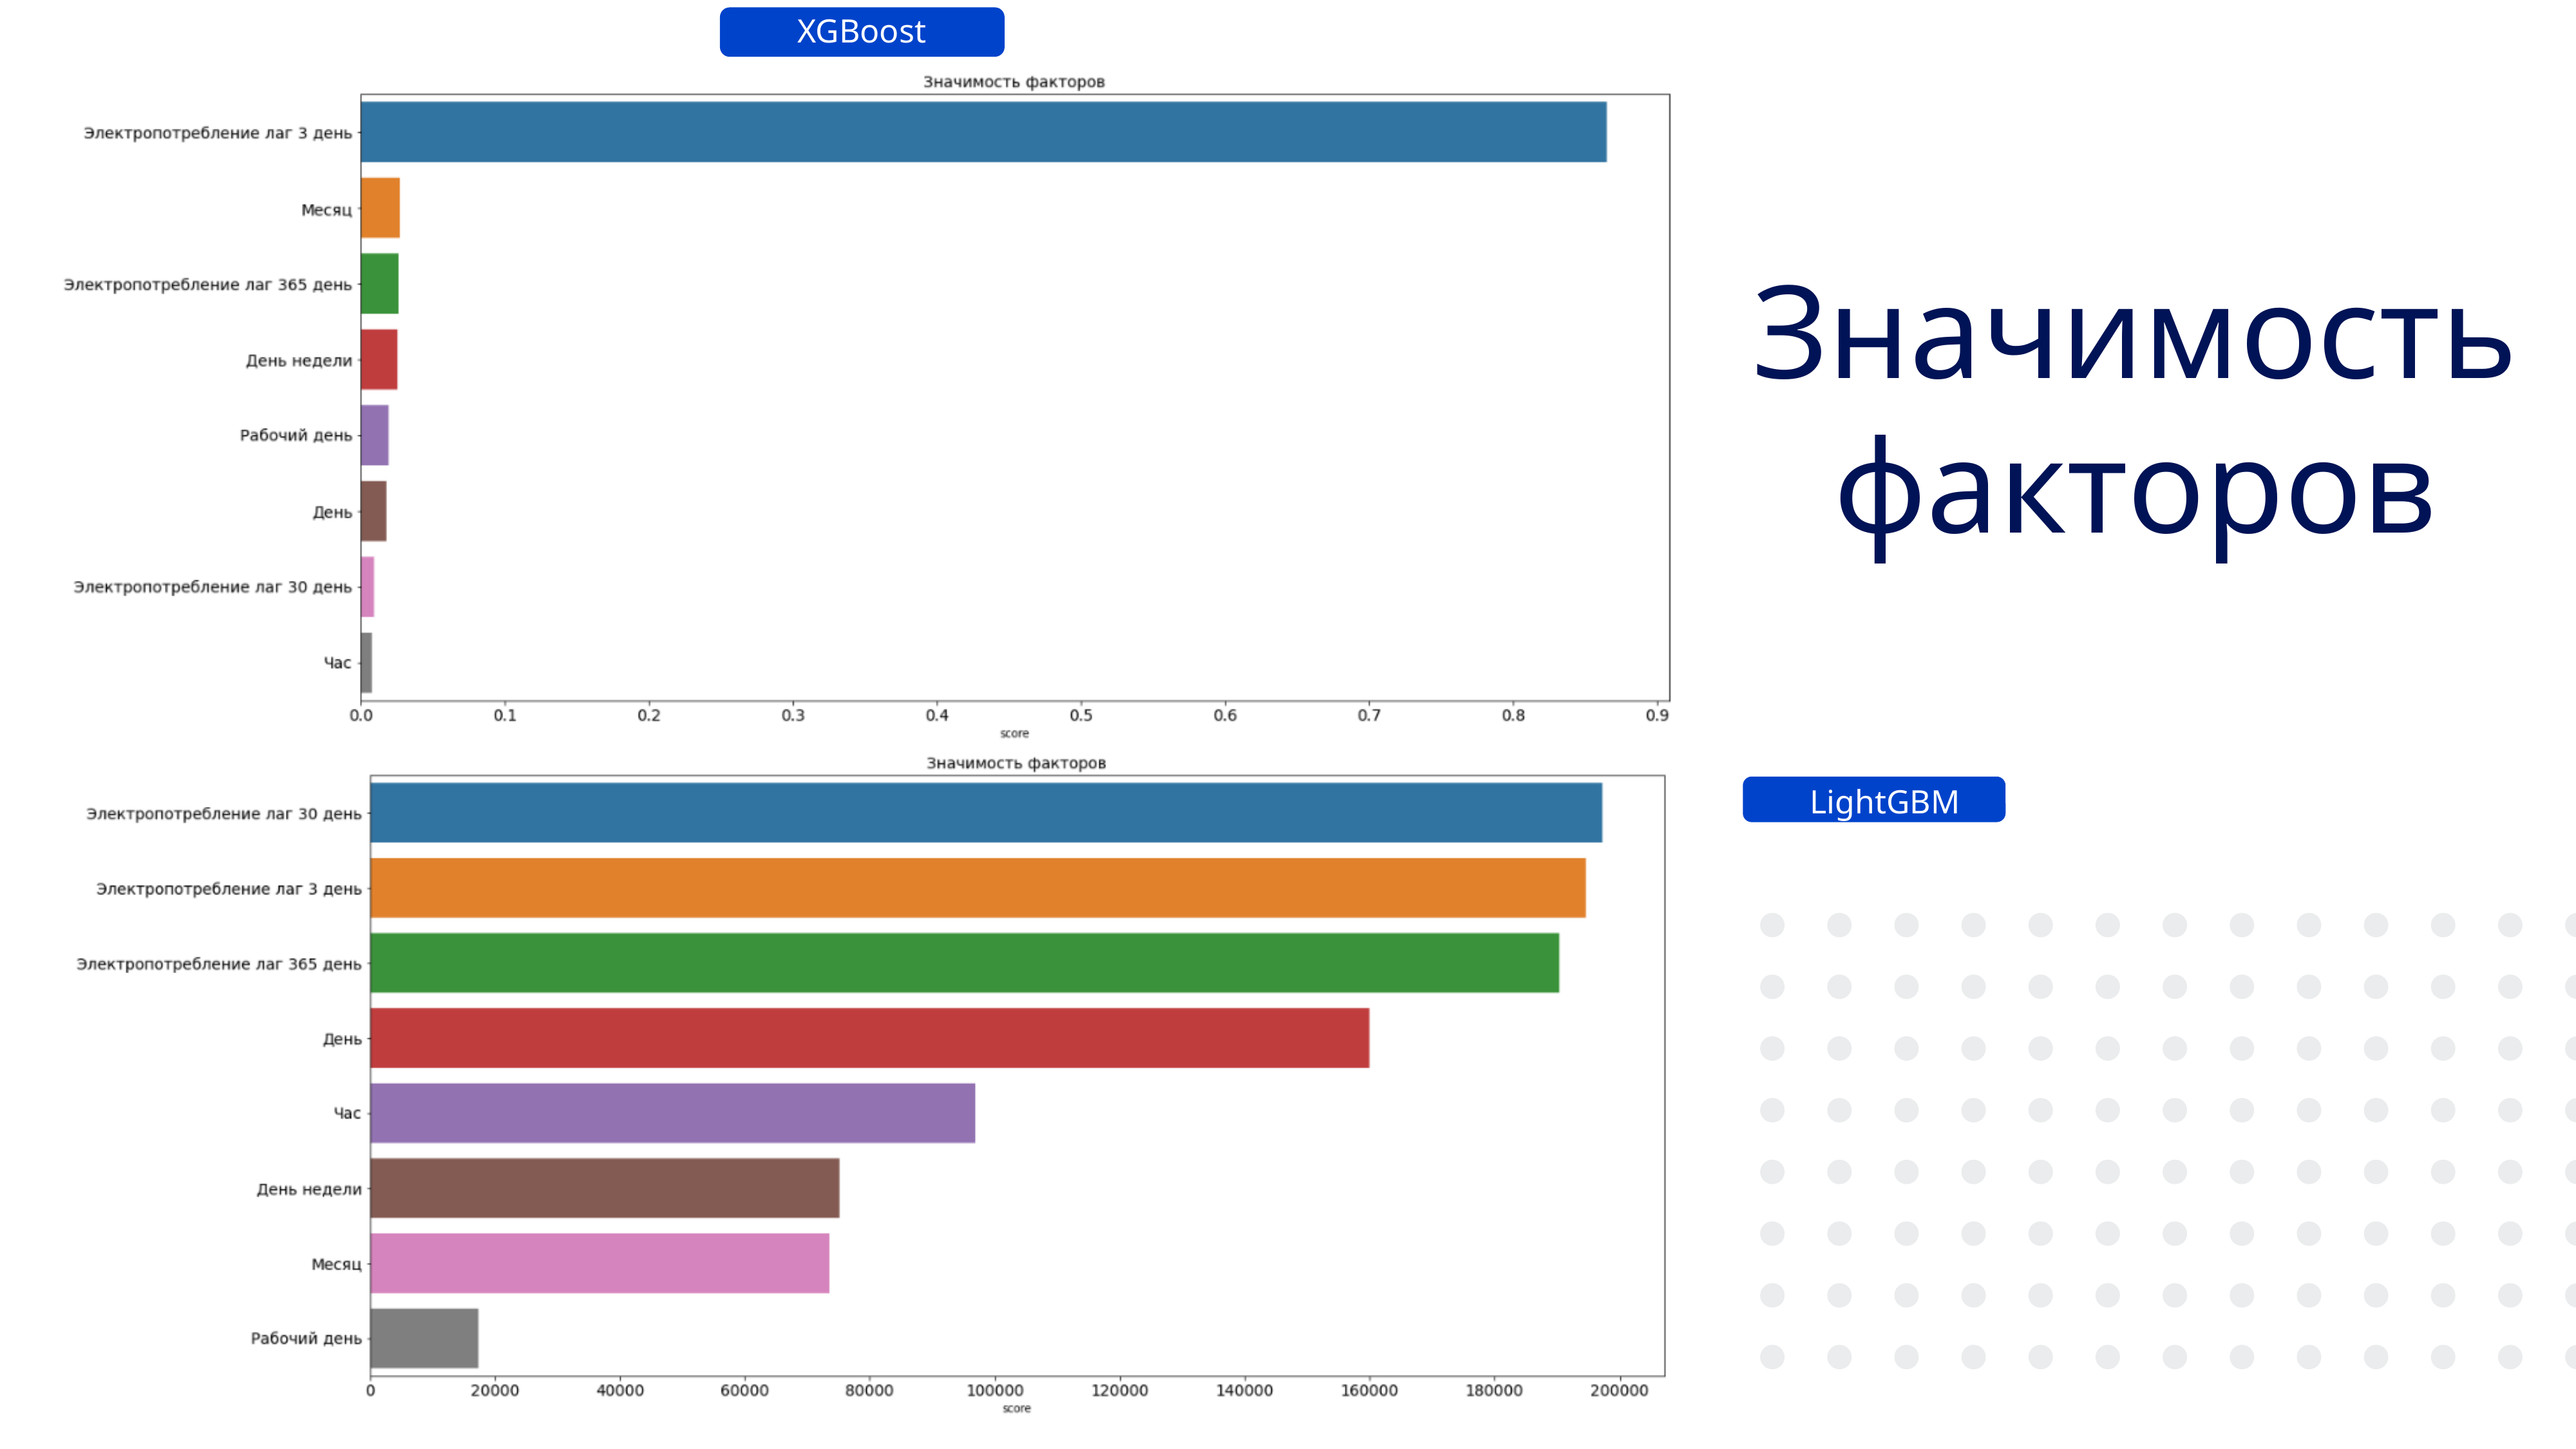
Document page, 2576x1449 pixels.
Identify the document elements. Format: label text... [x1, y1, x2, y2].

text_box [2363, 974, 2389, 999]
text_box [2163, 1345, 2188, 1370]
text_box [1961, 1097, 1986, 1122]
text_box [2163, 1283, 2188, 1308]
text_box [2430, 1159, 2456, 1184]
text_box [2028, 913, 2053, 938]
text_box [1894, 913, 1919, 938]
text_box [2163, 1097, 2188, 1122]
text_box [2497, 1036, 2523, 1061]
text_box [1894, 974, 1919, 999]
text_box [2163, 1221, 2188, 1246]
text_box [1760, 1036, 1785, 1061]
text_box [2363, 1221, 2389, 1246]
text_box [2230, 1283, 2255, 1308]
text_box [2095, 1097, 2120, 1122]
text_box [2230, 1159, 2255, 1184]
text_box [1760, 974, 1785, 999]
text_box [2363, 913, 2389, 938]
text_box [2028, 1221, 2053, 1246]
text_box [2230, 974, 2255, 999]
text_box [2297, 1036, 2322, 1061]
text_box [1760, 1283, 1785, 1308]
text_box [1827, 1221, 1852, 1246]
text_box [2297, 1097, 2322, 1122]
text_box [1961, 1345, 1986, 1370]
text_box [2497, 1221, 2523, 1246]
text_box [2095, 1221, 2120, 1246]
text_box [1894, 1345, 1919, 1370]
text_box [2430, 913, 2456, 938]
text_box [1970, 776, 2006, 822]
text_box [2297, 974, 2322, 999]
text_box [2430, 1283, 2456, 1308]
text_box [1743, 776, 1800, 822]
text_box [2497, 1097, 2523, 1122]
text_box [2497, 1283, 2523, 1308]
text_box [2565, 1159, 2576, 1184]
text_box [2297, 913, 2322, 938]
text_box [1894, 1036, 1919, 1061]
text_box [1827, 913, 1852, 938]
text_box [2163, 1036, 2188, 1061]
text_box [1894, 1283, 1919, 1308]
text_box [2565, 1221, 2576, 1246]
text_box [1894, 1221, 1919, 1246]
text_box [2028, 1159, 2053, 1184]
text_box [2297, 1221, 2322, 1246]
text_box [2297, 1159, 2322, 1184]
text_box [2095, 1036, 2120, 1061]
text_box [2363, 1345, 2389, 1370]
text_box [2028, 1345, 2053, 1370]
text_box [2095, 913, 2120, 938]
text_box [1827, 1097, 1852, 1122]
text_box [2565, 1283, 2576, 1308]
text_box [1827, 974, 1852, 999]
text_box [2028, 974, 2053, 999]
text_box [2095, 1159, 2120, 1184]
text_box [1760, 1097, 1785, 1122]
text_box [1961, 1036, 1986, 1061]
text_box [2430, 1036, 2456, 1061]
text_box [2230, 1345, 2255, 1370]
text_box [719, 7, 1005, 57]
text_box [1827, 1159, 1852, 1184]
text_box [2565, 1036, 2576, 1061]
picture [50, 69, 1685, 743]
text_box Значимость факторов [1685, 245, 2576, 564]
text_box [1961, 974, 1986, 999]
text_box [1827, 1283, 1852, 1308]
text_box [1961, 913, 1986, 938]
text_box [2230, 1036, 2255, 1061]
text_box [2163, 974, 2188, 999]
text_box [2430, 1097, 2456, 1122]
text_box [1760, 1221, 1785, 1246]
text_box [2163, 913, 2188, 938]
text_box [2565, 1098, 2576, 1122]
text_box XGBoost [788, 5, 936, 54]
text_box [2430, 974, 2456, 999]
text_box [2095, 974, 2120, 999]
text_box [1894, 1159, 1919, 1184]
text_box [2497, 1345, 2523, 1370]
text_box [1961, 1159, 1986, 1184]
text_box [1827, 1036, 1852, 1061]
text_box [2363, 1097, 2389, 1122]
text_box LightGBM [1800, 776, 1970, 825]
text_box [2230, 913, 2255, 938]
text_box [2297, 1345, 2322, 1370]
text_box [2095, 1283, 2120, 1308]
text_box [2095, 1345, 2120, 1370]
text_box [1961, 1283, 1986, 1308]
text_box [2497, 1159, 2523, 1184]
text_box [2297, 1283, 2322, 1308]
text_box [2565, 913, 2576, 938]
text_box [2363, 1283, 2389, 1308]
text_box [2230, 1221, 2255, 1246]
text_box [1760, 1345, 1785, 1370]
text_box [2028, 1036, 2053, 1061]
text_box [1760, 913, 1785, 938]
picture [52, 746, 1674, 1420]
text_box [1827, 1345, 1852, 1370]
text_box [1894, 1097, 1919, 1122]
text_box [2163, 1159, 2188, 1184]
text_box [1961, 1221, 1986, 1246]
text_box [2565, 1345, 2576, 1369]
text_box [2230, 1097, 2255, 1122]
text_box [2430, 1221, 2456, 1246]
text_box [2430, 1345, 2456, 1370]
text_box [1760, 1159, 1785, 1184]
text_box [2497, 974, 2523, 999]
text_box [2363, 1036, 2389, 1061]
text_box [2028, 1097, 2053, 1122]
text_box [2028, 1283, 2053, 1308]
text_box [2363, 1159, 2389, 1184]
text_box [2497, 913, 2523, 938]
text_box [2565, 974, 2576, 999]
